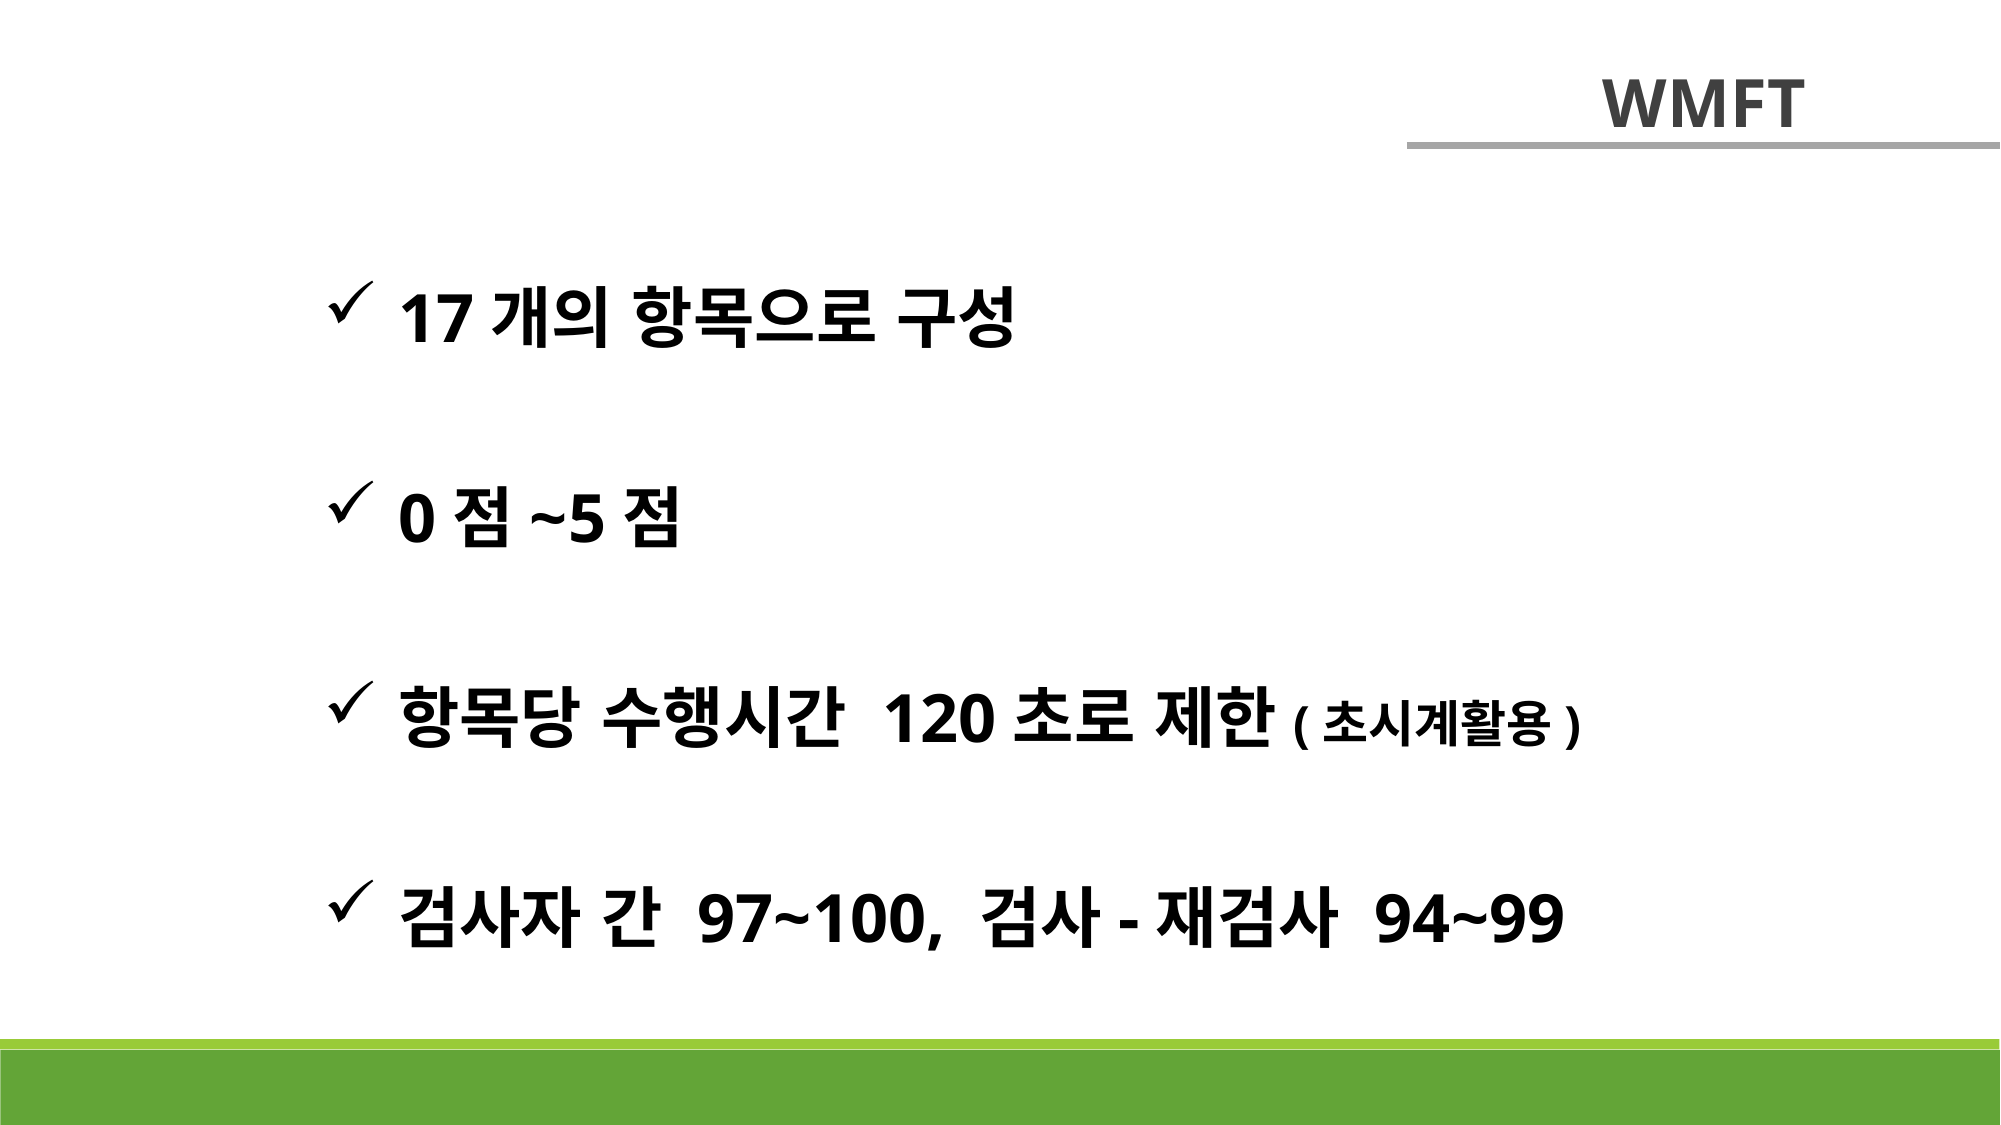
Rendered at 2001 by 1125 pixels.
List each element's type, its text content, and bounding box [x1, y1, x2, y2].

text_box 17개의 항목으로 구성 0점~5점 항목당 수행시간 120초로 제한(초시계활용) 검사자 간 97~100, 검사-재검사 94~99 [308, 148, 1597, 964]
text_box WMFT [1588, 53, 1821, 141]
